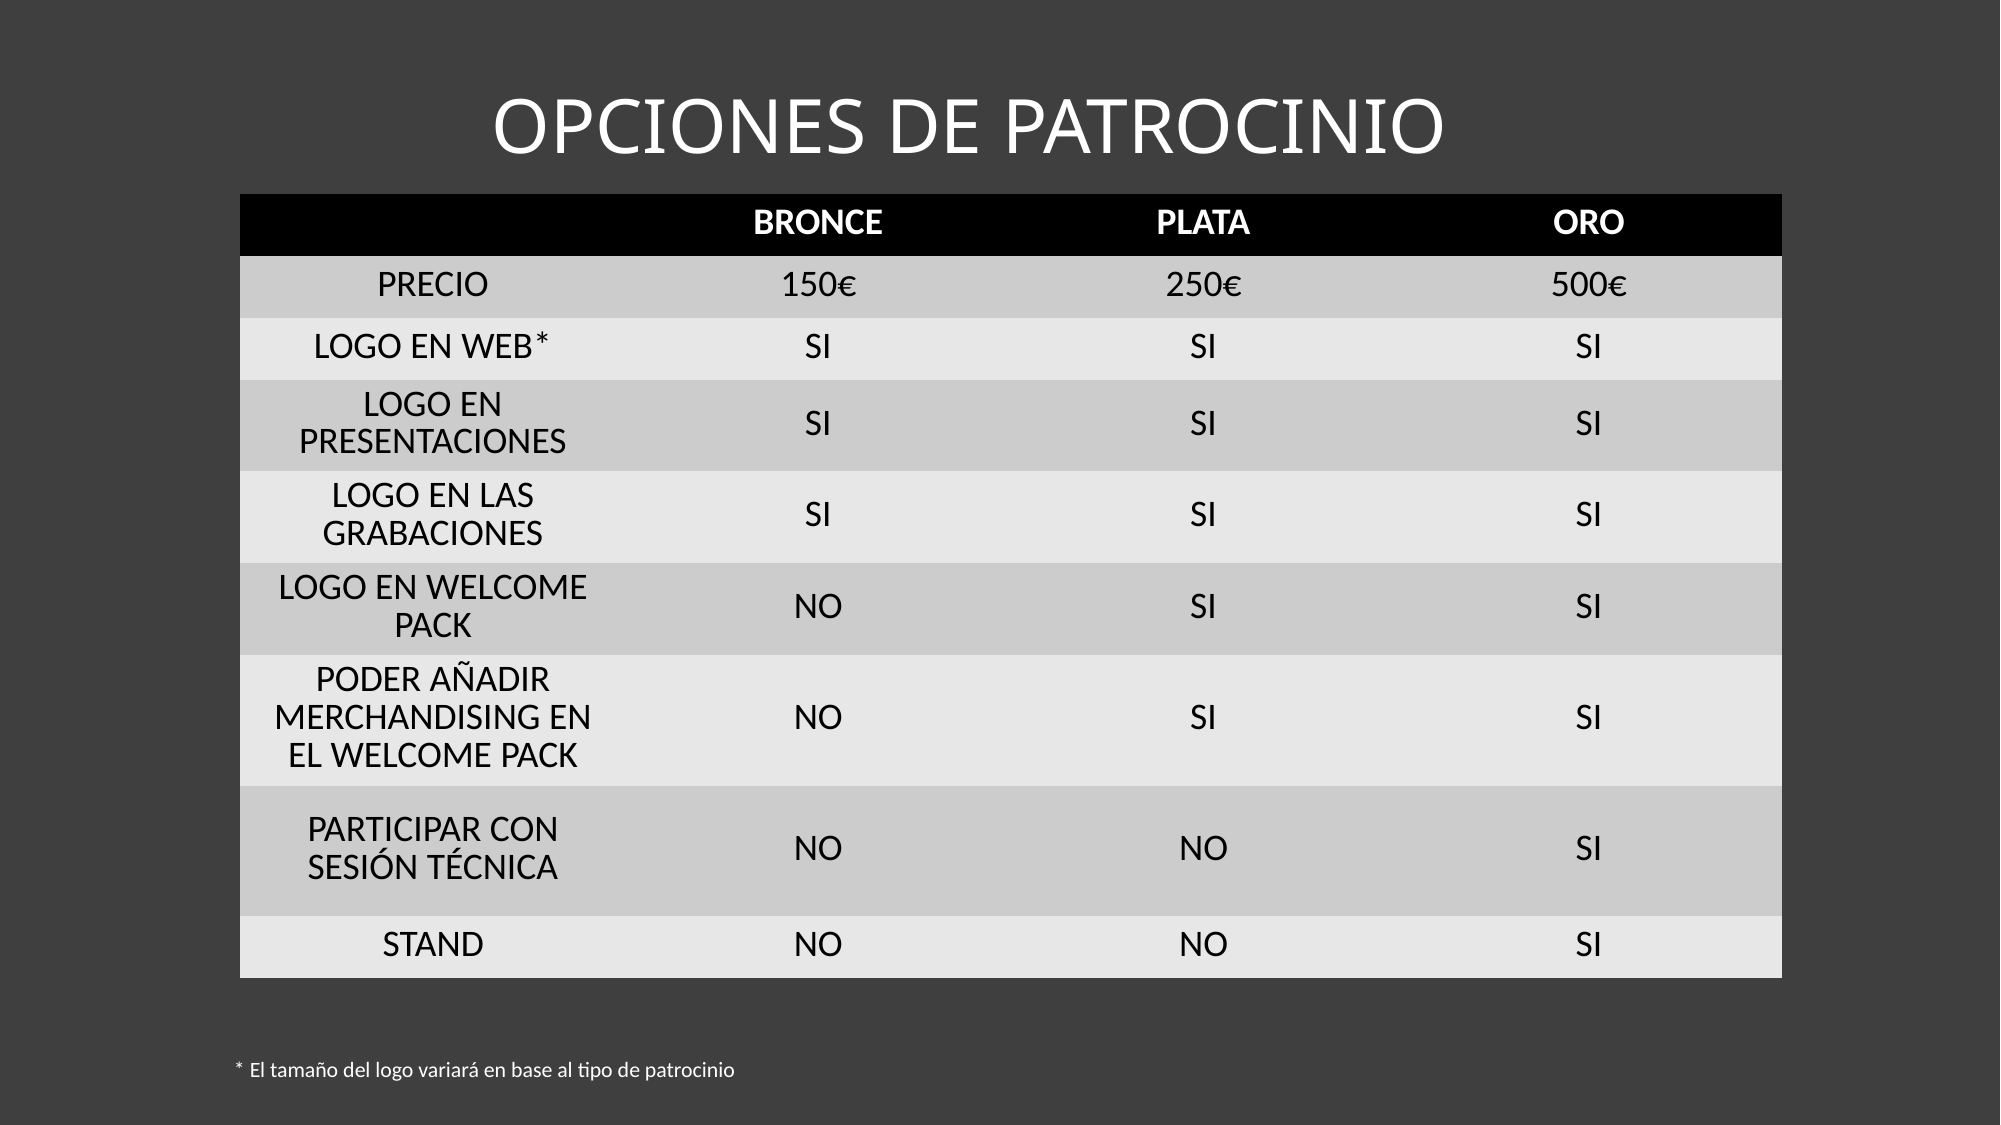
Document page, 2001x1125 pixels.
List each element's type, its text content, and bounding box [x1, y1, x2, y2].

table_cell SI [1396, 786, 1782, 916]
table_cell SI [1011, 380, 1396, 471]
table_header [240, 194, 626, 256]
table_cell SI [1011, 318, 1396, 380]
table_cell SI [1011, 655, 1396, 786]
table_cell SI [1396, 655, 1782, 786]
table_cell NO [626, 563, 1011, 655]
table_header BRONCE [626, 194, 1011, 256]
table_cell 150€ [626, 256, 1011, 318]
table_cell NO [626, 916, 1011, 978]
table_cell SI [626, 318, 1011, 380]
table_cell LOGO EN LAS GRABACIONES [240, 471, 626, 563]
table_cell LOGO EN PRESENTACIONES [240, 380, 626, 471]
table_cell PARTICIPAR CON SESIÓN TÉCNICA [240, 786, 626, 916]
table_header ORO [1396, 194, 1782, 256]
table_cell 250€ [1011, 256, 1396, 318]
table_cell SI [626, 380, 1011, 471]
table_cell SI [626, 471, 1011, 563]
table_cell LOGO EN WELCOME PACK [240, 563, 626, 655]
title OPCIONES DE PATROCINIO [139, 76, 1800, 184]
table_header PLATA [1011, 194, 1396, 256]
table_cell 500€ [1396, 256, 1782, 318]
table_cell SI [1011, 471, 1396, 563]
table_cell SI [1396, 916, 1782, 978]
table_cell NO [1011, 786, 1396, 916]
table_cell STAND [240, 916, 626, 978]
table_cell NO [1011, 916, 1396, 978]
table_cell PRECIO [240, 256, 626, 318]
table_cell LOGO EN WEB* [240, 318, 626, 380]
table_cell NO [626, 786, 1011, 916]
table_cell SI [1396, 380, 1782, 471]
table_cell SI [1396, 318, 1782, 380]
table_cell NO [626, 655, 1011, 786]
table_cell PODER AÑADIR MERCHANDISING EN EL WELCOME PACK [240, 655, 626, 786]
text_box * El tamaño del logo variará en base al tipo de patrocinio [219, 1048, 771, 1090]
table_cell SI [1396, 471, 1782, 563]
table_cell SI [1011, 563, 1396, 655]
table_cell SI [1396, 563, 1782, 655]
